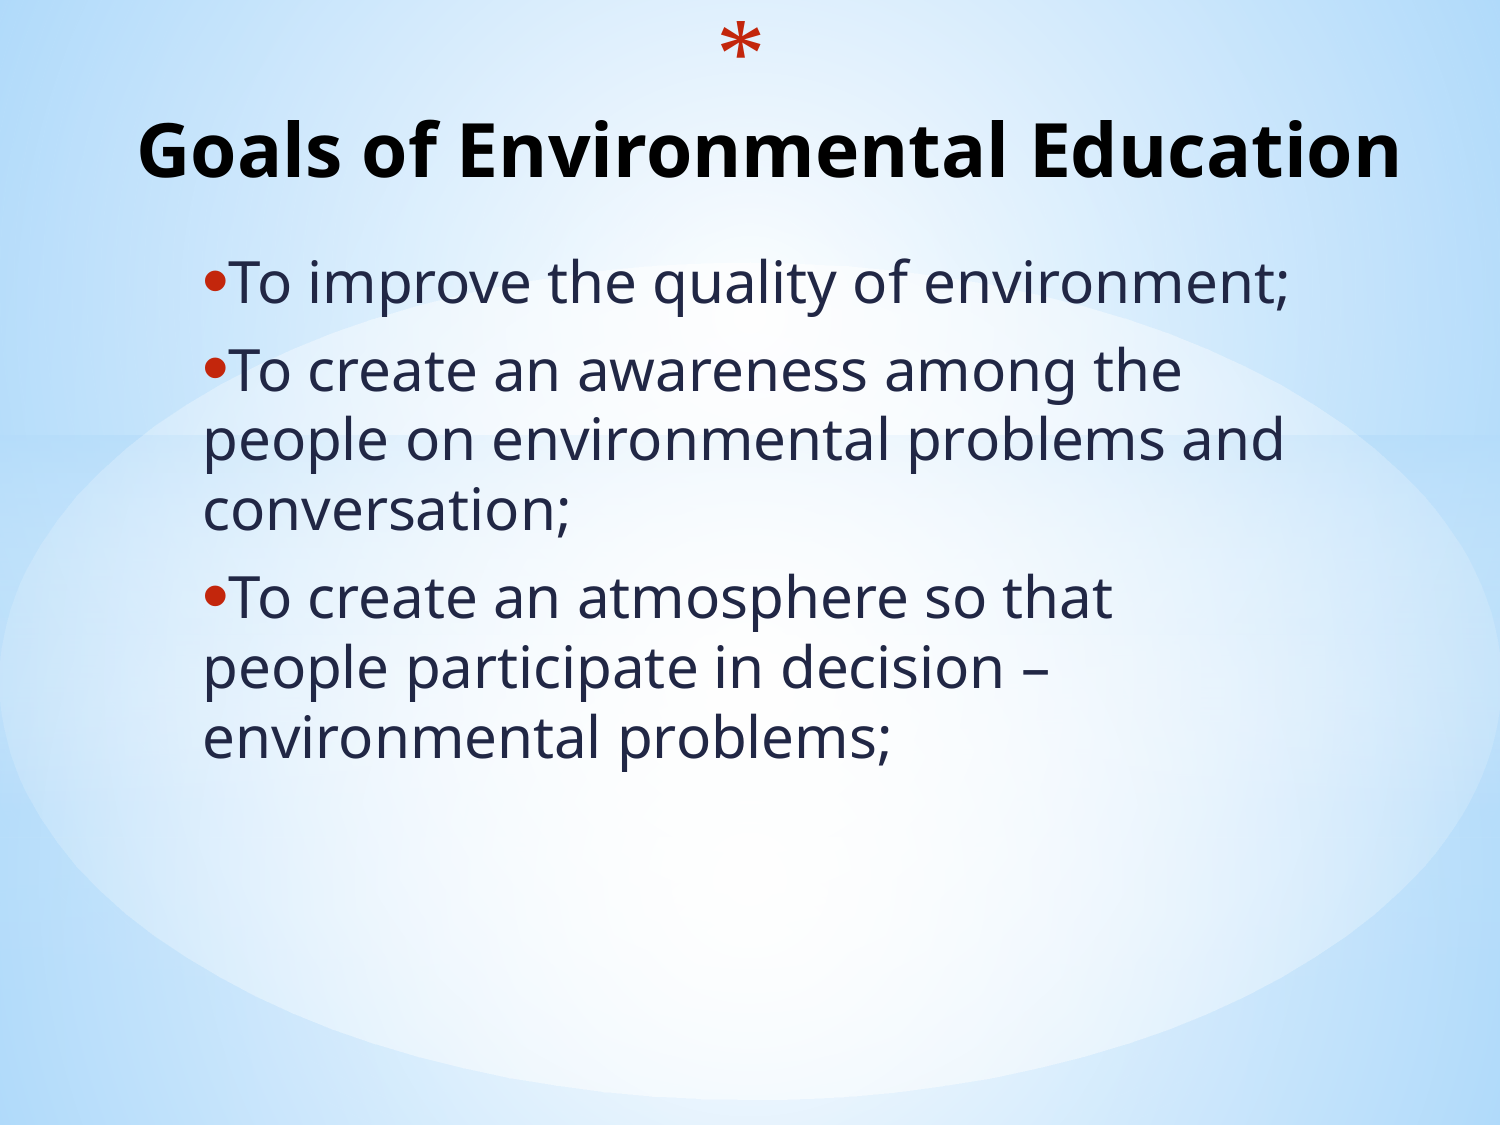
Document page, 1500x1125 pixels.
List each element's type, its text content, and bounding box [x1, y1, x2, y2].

title Goals of Environmental Education [62, 62, 1425, 200]
list To improve the quality of environment; To create an awareness among the people on environmental problems and conversation; To create an atmosphere so that people participate in decision – environmental problems; [187, 237, 1312, 1038]
